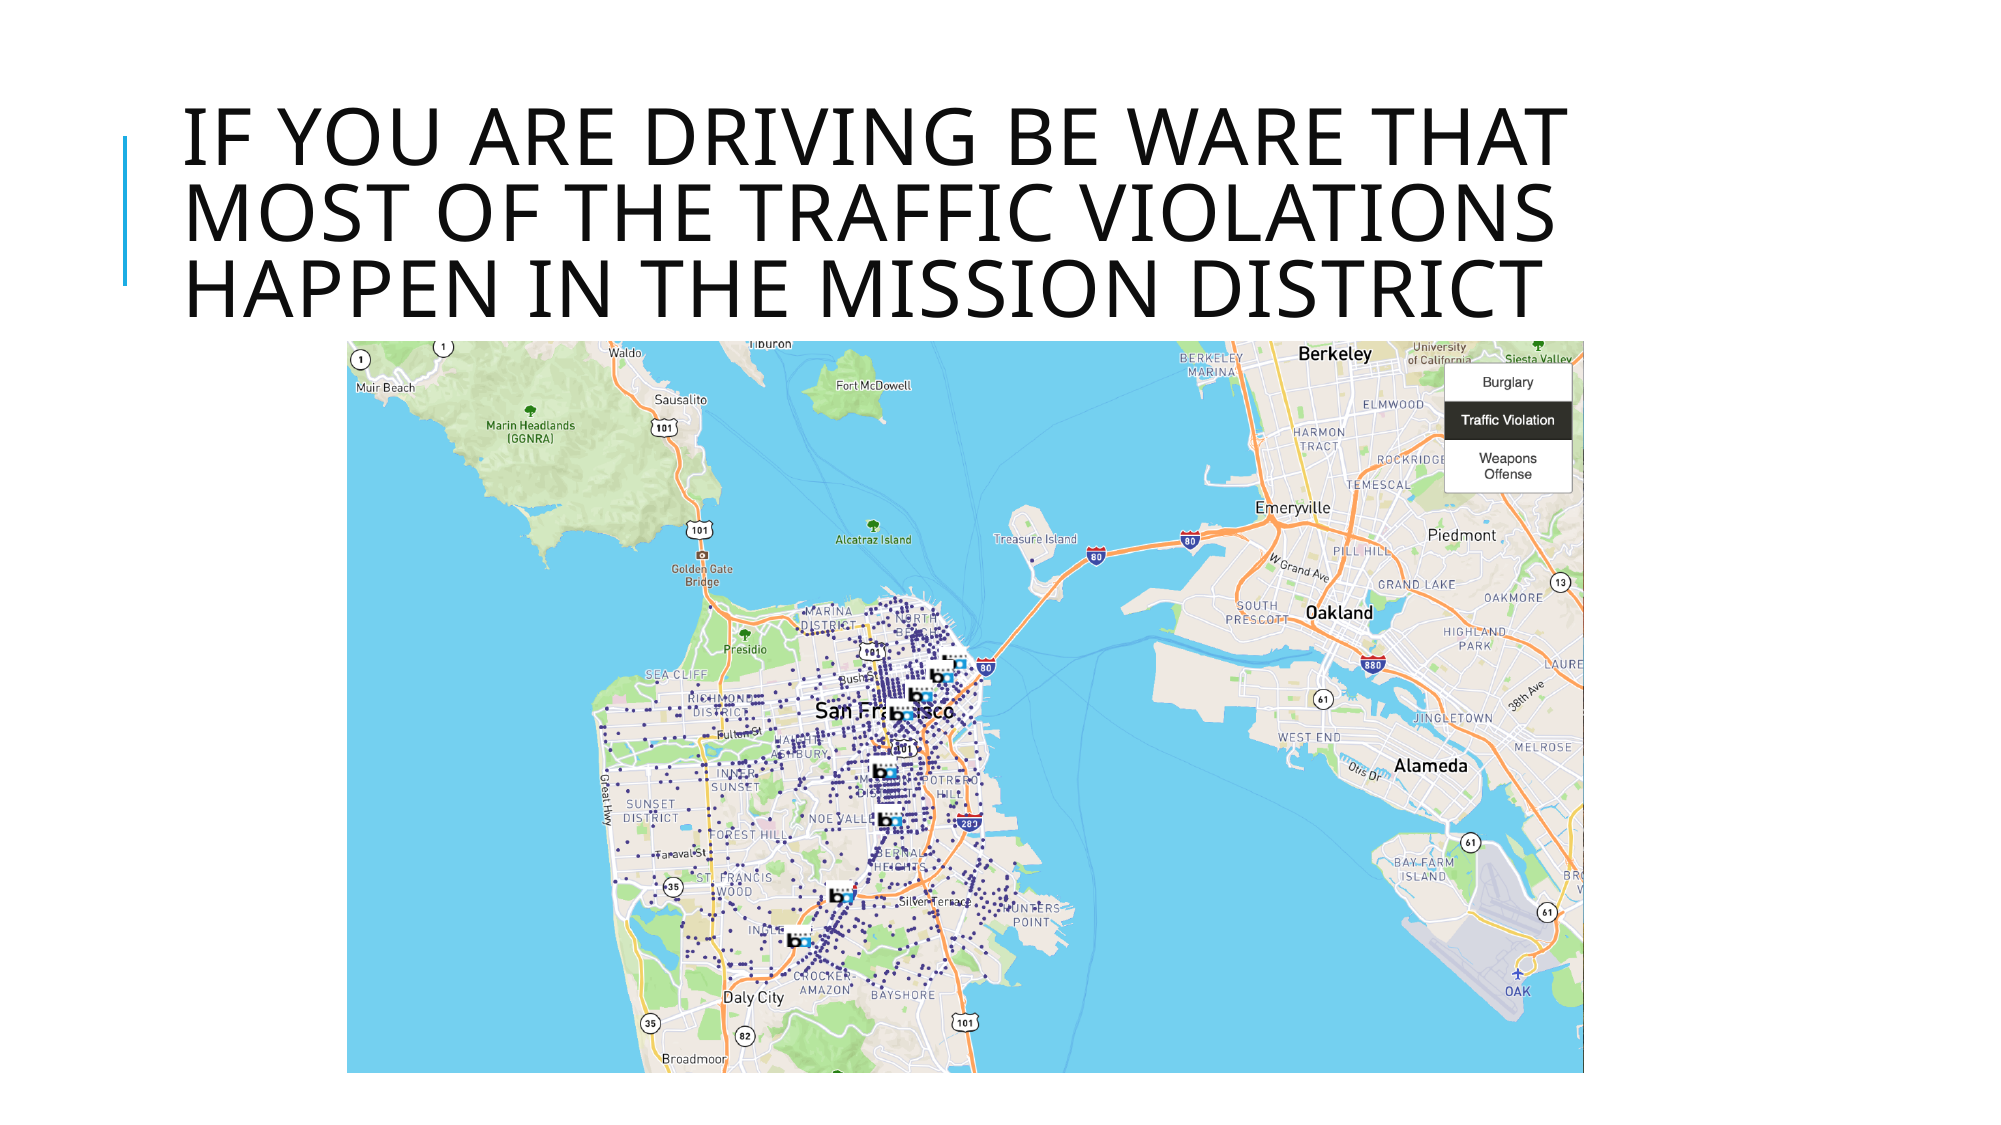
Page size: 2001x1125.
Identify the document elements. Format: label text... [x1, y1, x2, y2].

title If you are driving be ware that most of the traffic violations happen in the Mission District [168, 96, 1763, 342]
picture [347, 341, 1584, 1073]
